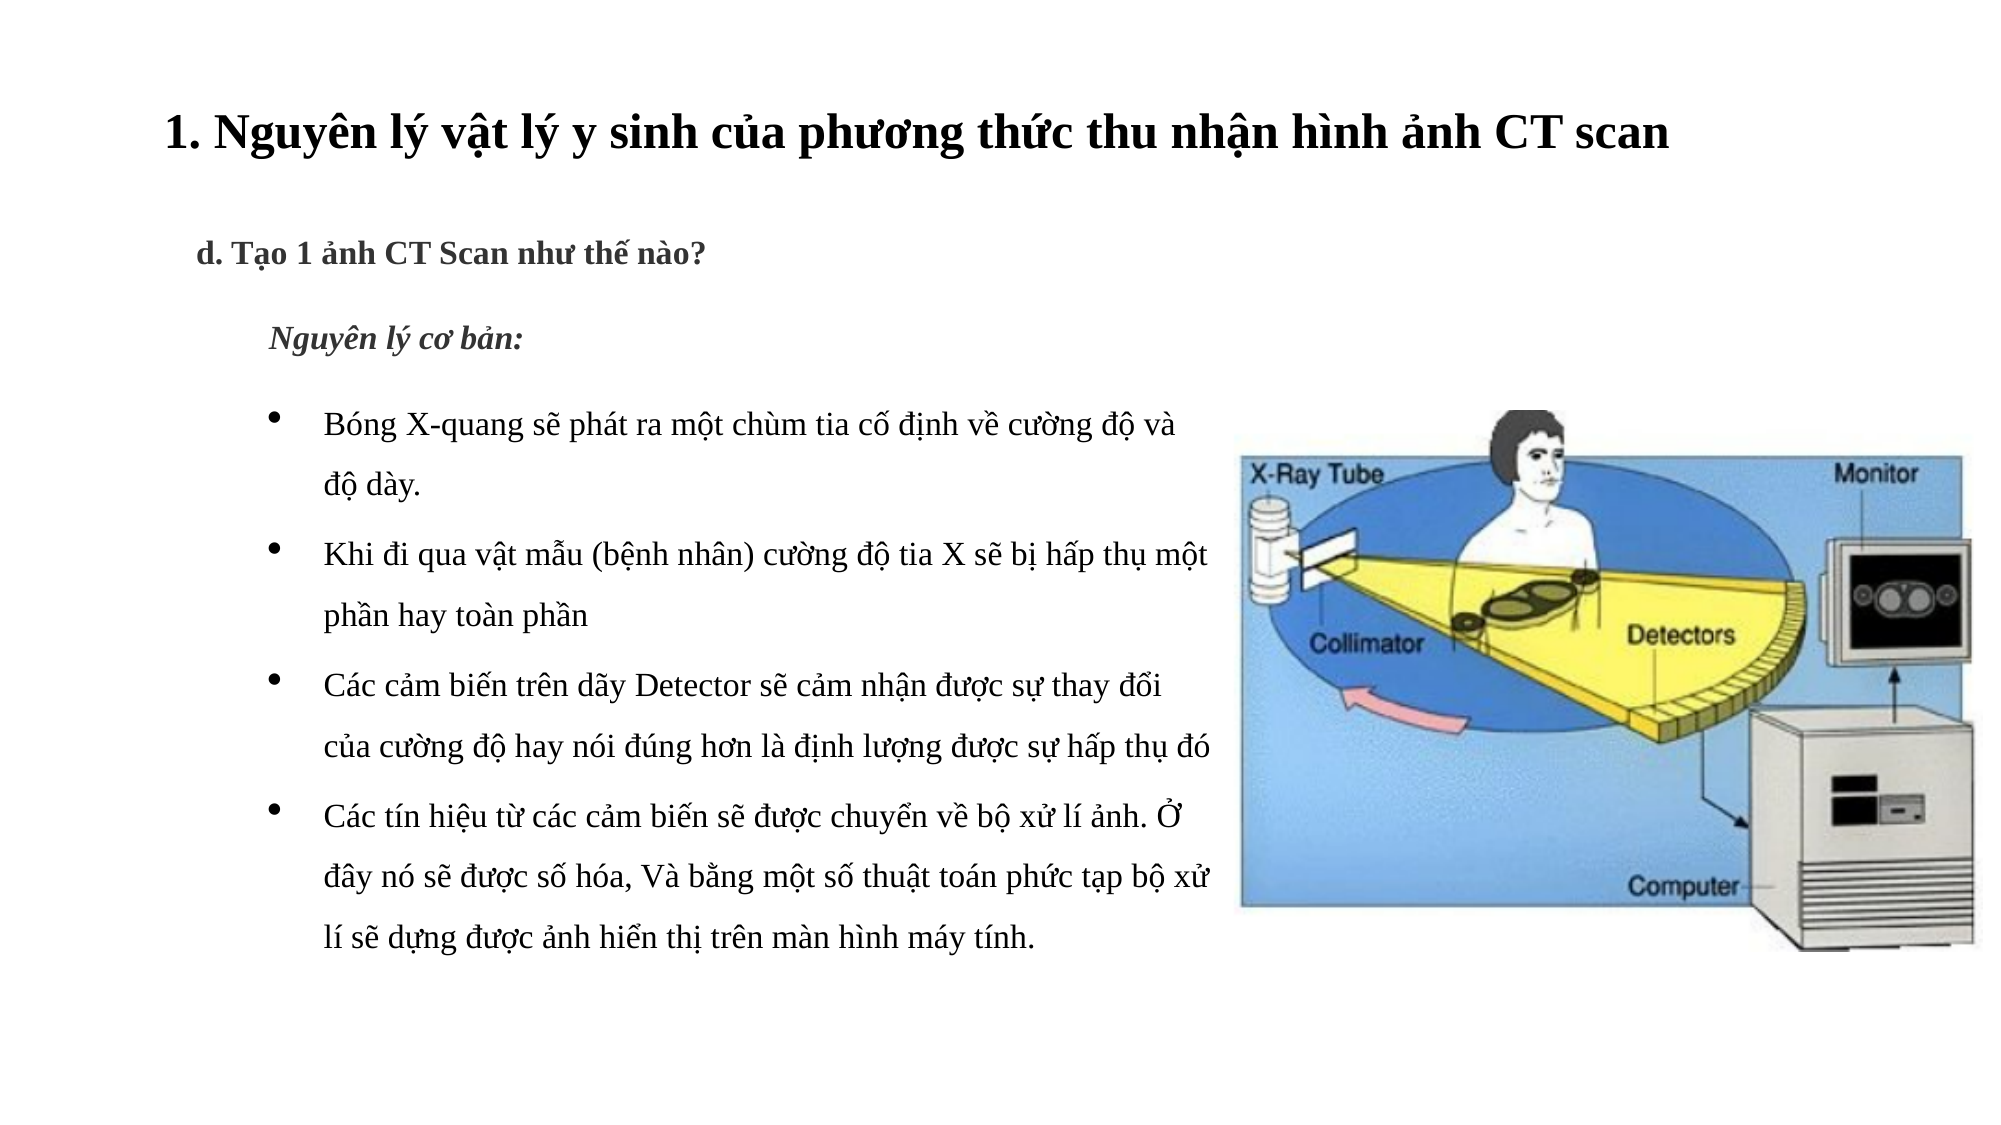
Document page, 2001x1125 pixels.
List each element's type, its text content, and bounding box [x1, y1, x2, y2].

picture [1228, 410, 1983, 952]
subtitle d. Tạo 1 ảnh CT Scan như thế nào? Nguyên lý cơ bản: Bóng X-quang sẽ phát ra một chùm tia cố định về cường độ và độ dày. Khi đi qua vật mẫu (bệnh nhân) cường độ tia X sẽ bị hấp thụ một phần hay toàn phần Các cảm biến trên dãy Detector sẽ cảm nhận được sự thay đổi của cường độ hay nói đúng hơn là định lượng được sự hấp thụ đó Các tín hiệu từ các cảm biến sẽ được chuyển về bộ xử lí ảnh. Ở đây nó sẽ được số hóa, Và bằng một số thuật toán phức tạp bộ xử lí sẽ dựng được ảnh hiển thị trên màn hình máy tính. [181, 226, 1229, 1027]
title 1. Nguyên lý vật lý y sinh của phương thức thu nhận hình ảnh CT scan [148, 98, 1878, 227]
